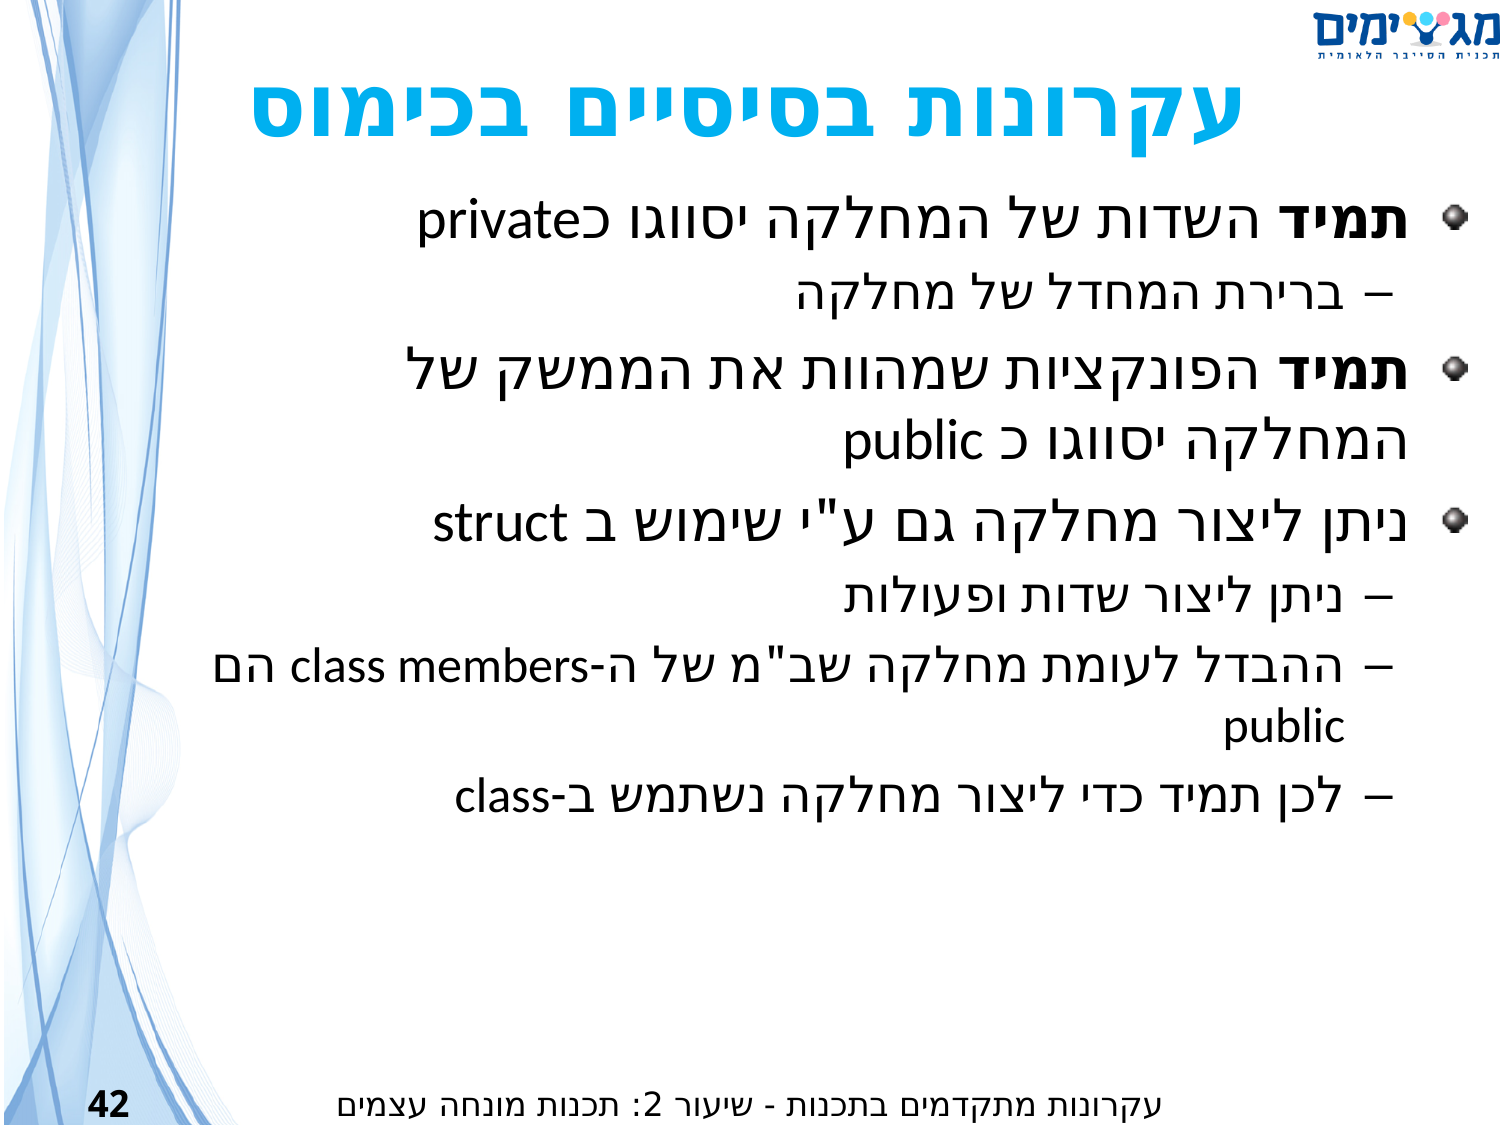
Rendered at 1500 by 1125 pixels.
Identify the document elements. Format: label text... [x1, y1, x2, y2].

picture [1438, 200, 1468, 230]
list תמיד השדות של המחלקה יסווגו כprivate ברירת המחדל של מחלקה תמיד הפונקציות שמהוות את הממשק של המחלקה יסווגו כ public ניתן ליצור מחלקה גם ע"י שימוש ב struct ניתן ליצור שדות ופעולות ההבדל לעומת מחלקה שב"מ של ה-class members הם public לכן תמיד כדי ליצור מחלקה נשתמש ב-class [170, 172, 1483, 1073]
list עקרונות בסיסיים בכימוס [190, 0, 1306, 163]
picture [4, 0, 254, 1125]
picture [1438, 352, 1468, 381]
picture [1438, 503, 1468, 533]
picture [1306, 0, 1500, 87]
